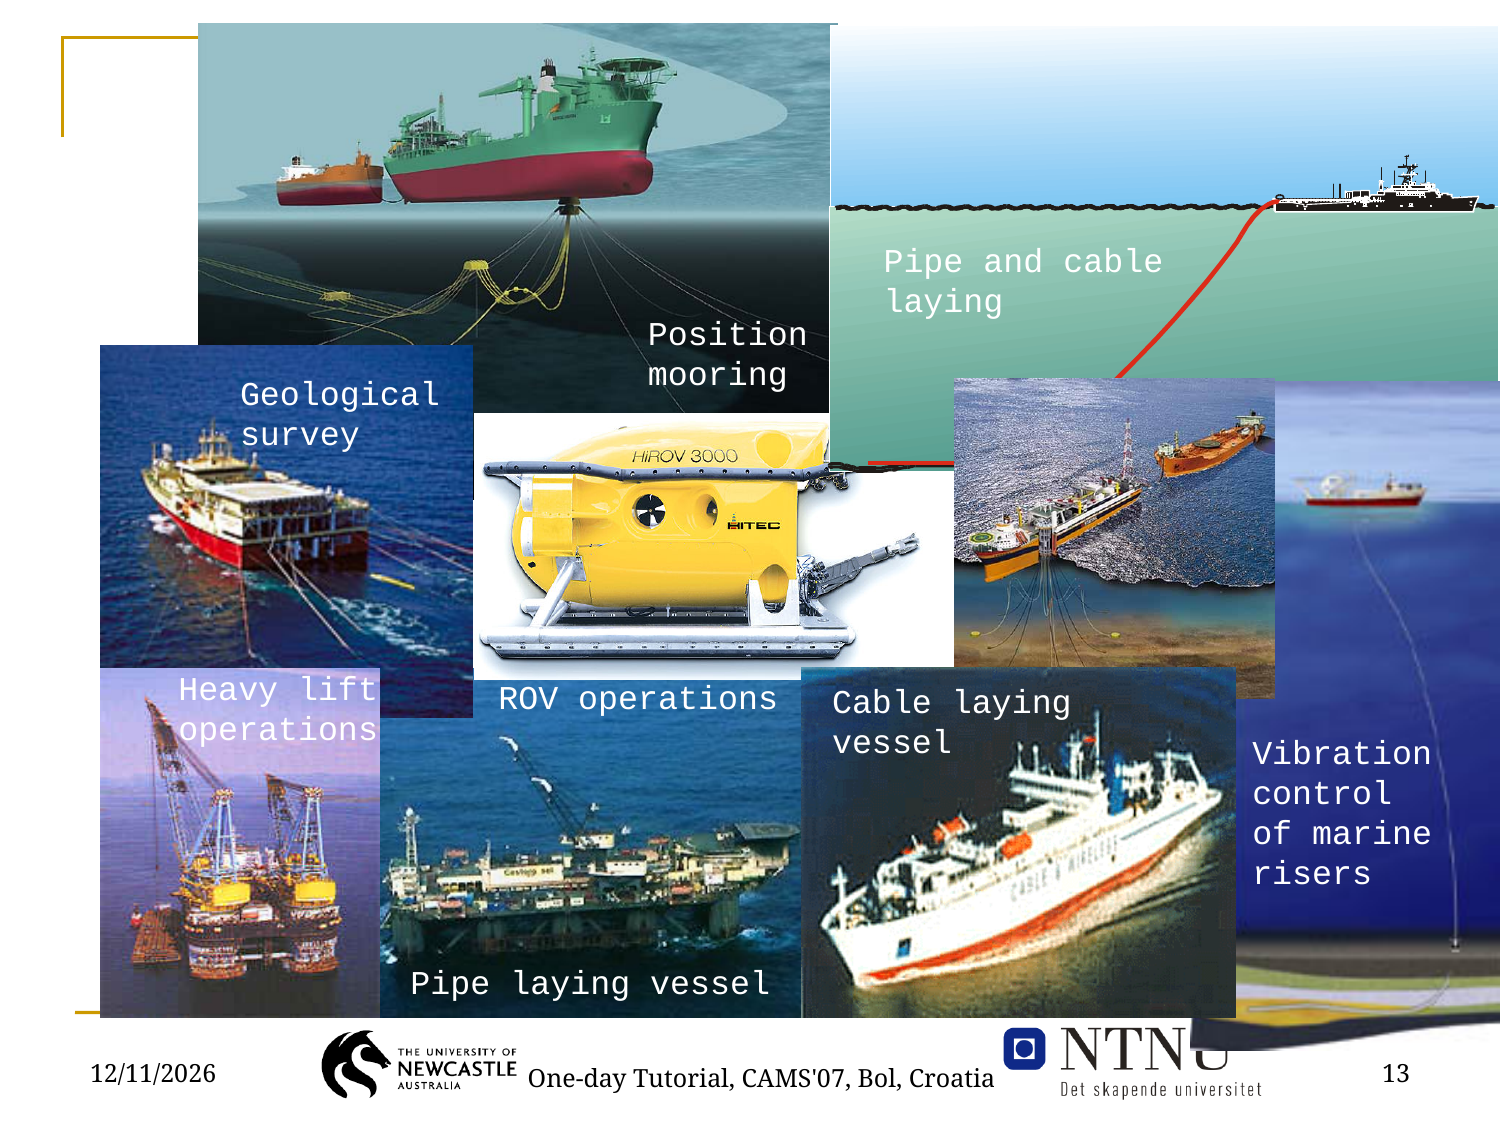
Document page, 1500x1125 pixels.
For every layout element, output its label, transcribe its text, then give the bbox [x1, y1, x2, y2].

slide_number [74, 1023, 426, 1100]
footer One-day Tutorial, CAMS'07, Bol, Croatia [466, 1026, 1058, 1101]
picture [100, 23, 1500, 1052]
slide_number 13 [1074, 1026, 1426, 1100]
picture [998, 1023, 1268, 1102]
picture [312, 1023, 523, 1105]
